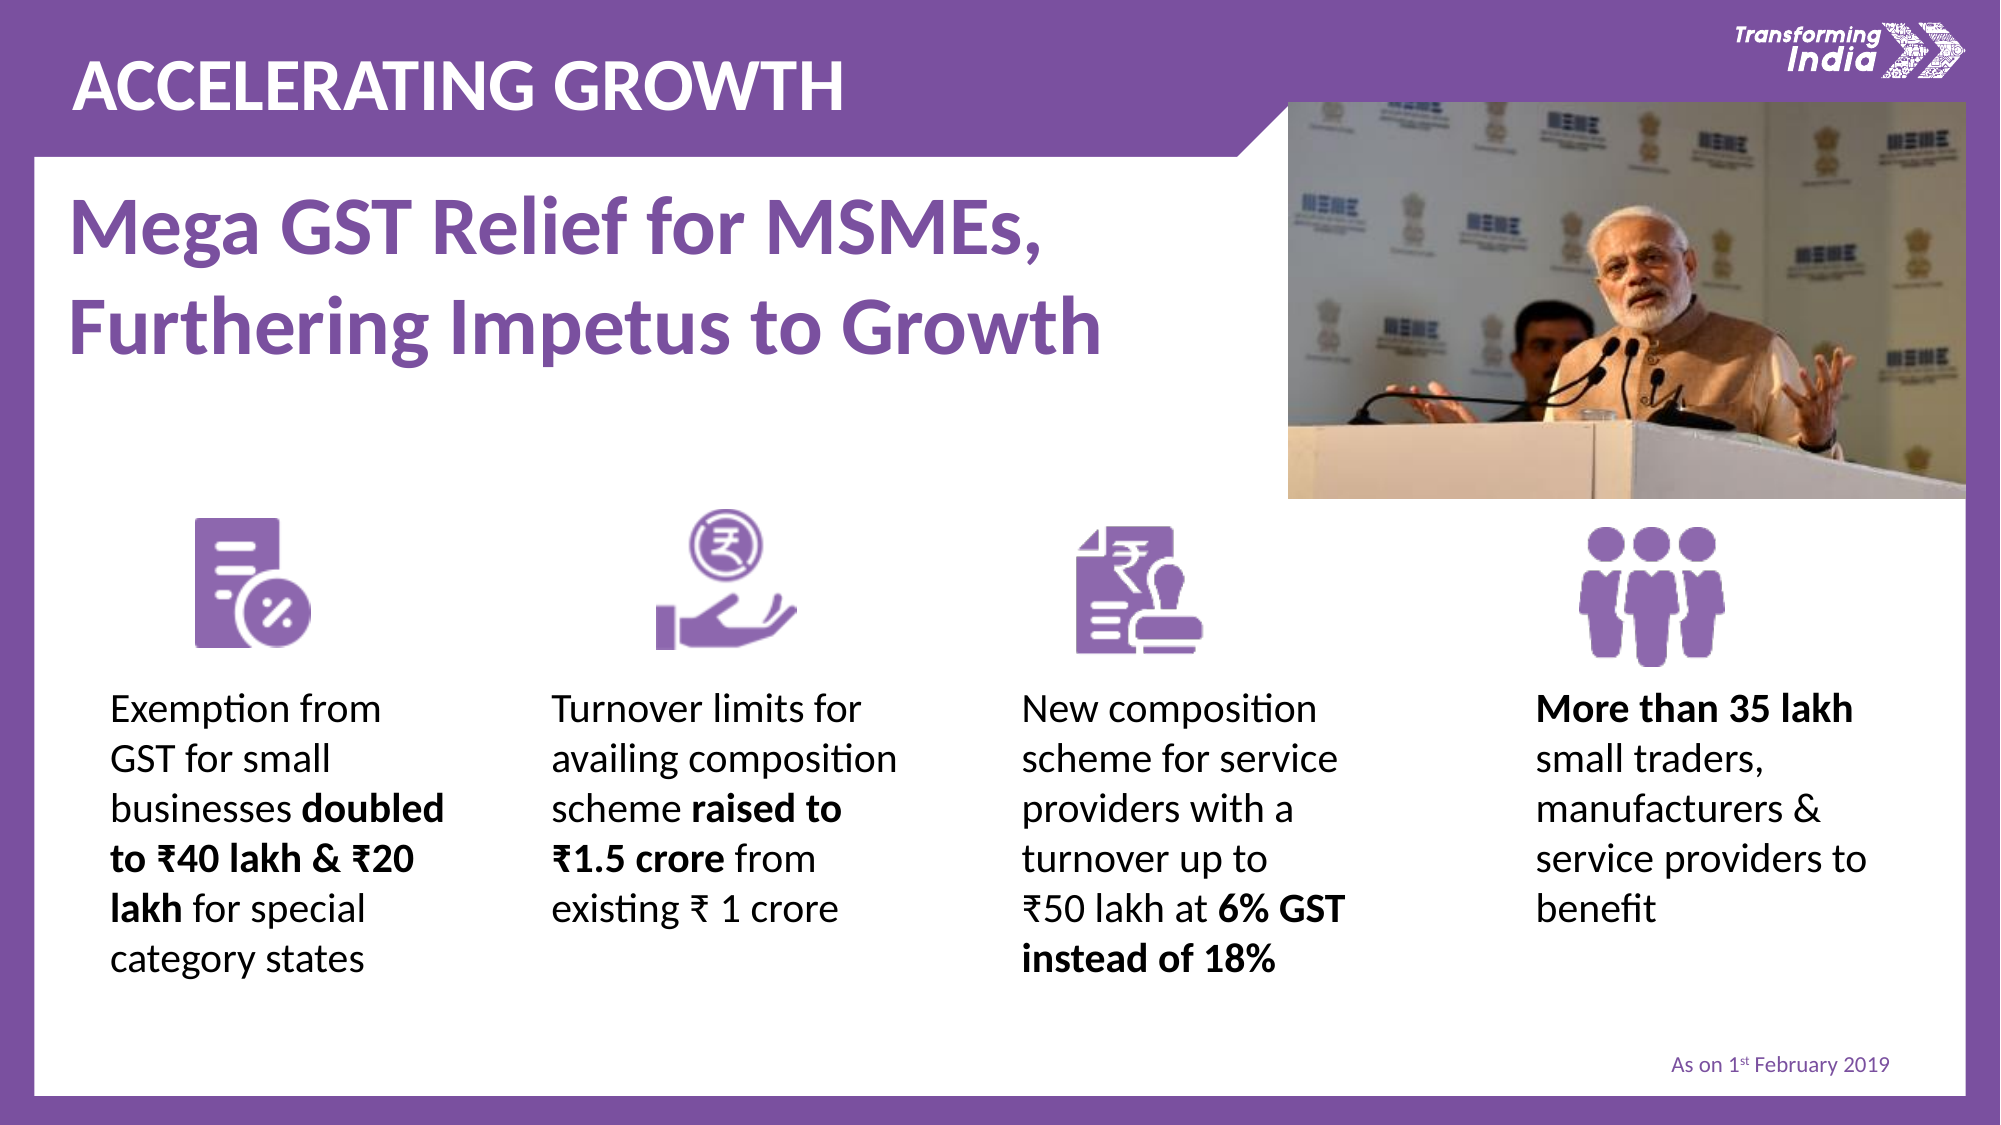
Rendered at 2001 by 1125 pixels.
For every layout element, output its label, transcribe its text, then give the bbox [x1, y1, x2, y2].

picture [656, 509, 797, 650]
text_box More than 35 lakh small traders, manufacturers & service providers to benefit [1520, 673, 1901, 938]
text_box New composition scheme for service providers with a turnover up to ₹50 lakh at 6% GST instead of 18% [1006, 673, 1430, 988]
text_box [0, 0, 2000, 1125]
picture [1579, 527, 1725, 667]
text_box Exemption from GST for small businesses doubled to ₹40 lakh & ₹20 lakh for special category states [95, 673, 472, 988]
text_box [33, 156, 1967, 1097]
text_box As on 1st February 2019 [1656, 1041, 1906, 1085]
picture [1288, 102, 1966, 499]
text_box Turnover limits for availing composition scheme raised to ₹1.5 crore from existing ₹ 1 crore [536, 673, 917, 938]
text_box Mega GST Relief for MSMEs, Furthering Impetus to Growth [53, 163, 1221, 379]
text_box [1232, 104, 1288, 160]
picture [1058, 519, 1208, 660]
text_box ACCELERATING GROWTH [57, 27, 861, 133]
picture [1735, 22, 1966, 79]
picture [195, 518, 311, 648]
